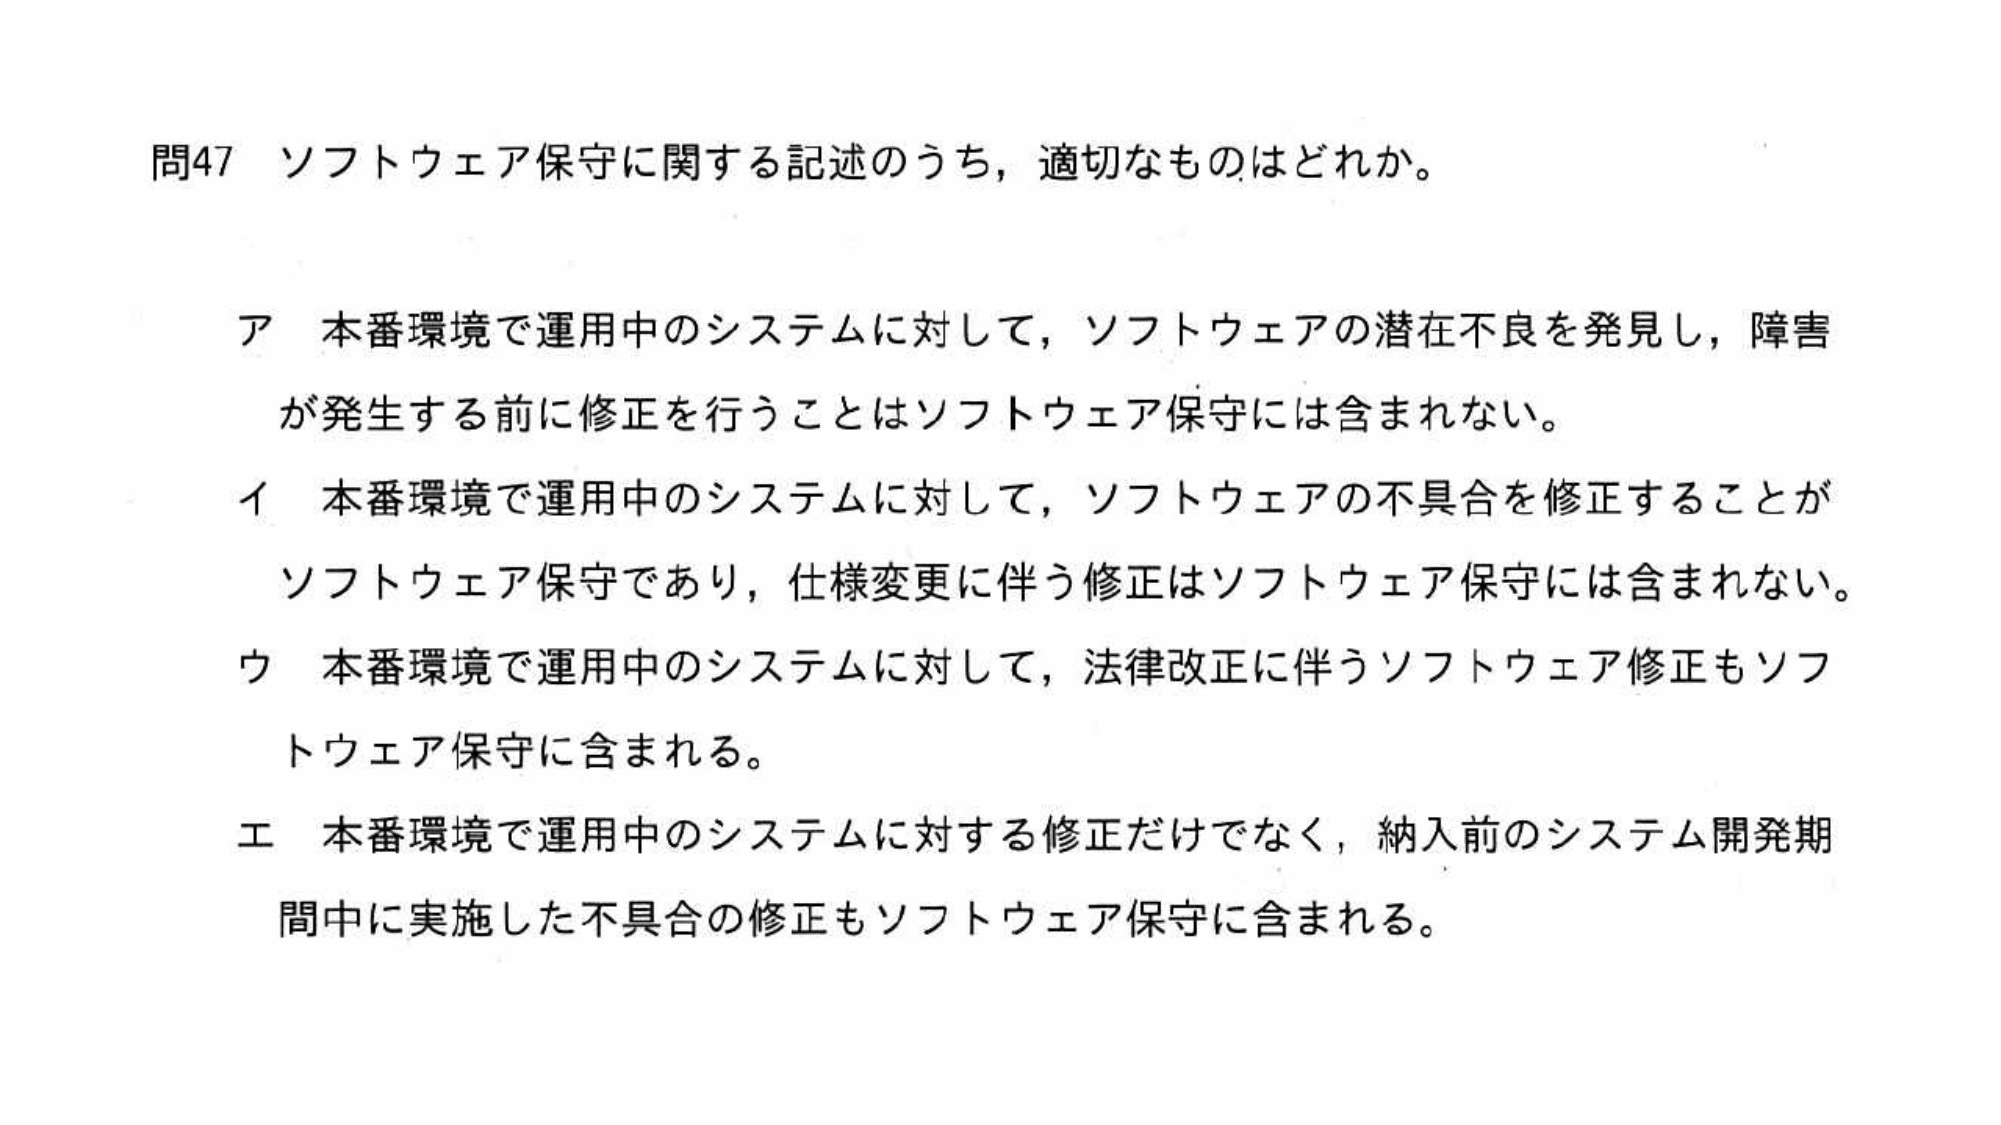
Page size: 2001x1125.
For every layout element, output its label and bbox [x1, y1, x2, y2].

picture [124, 117, 1876, 963]
